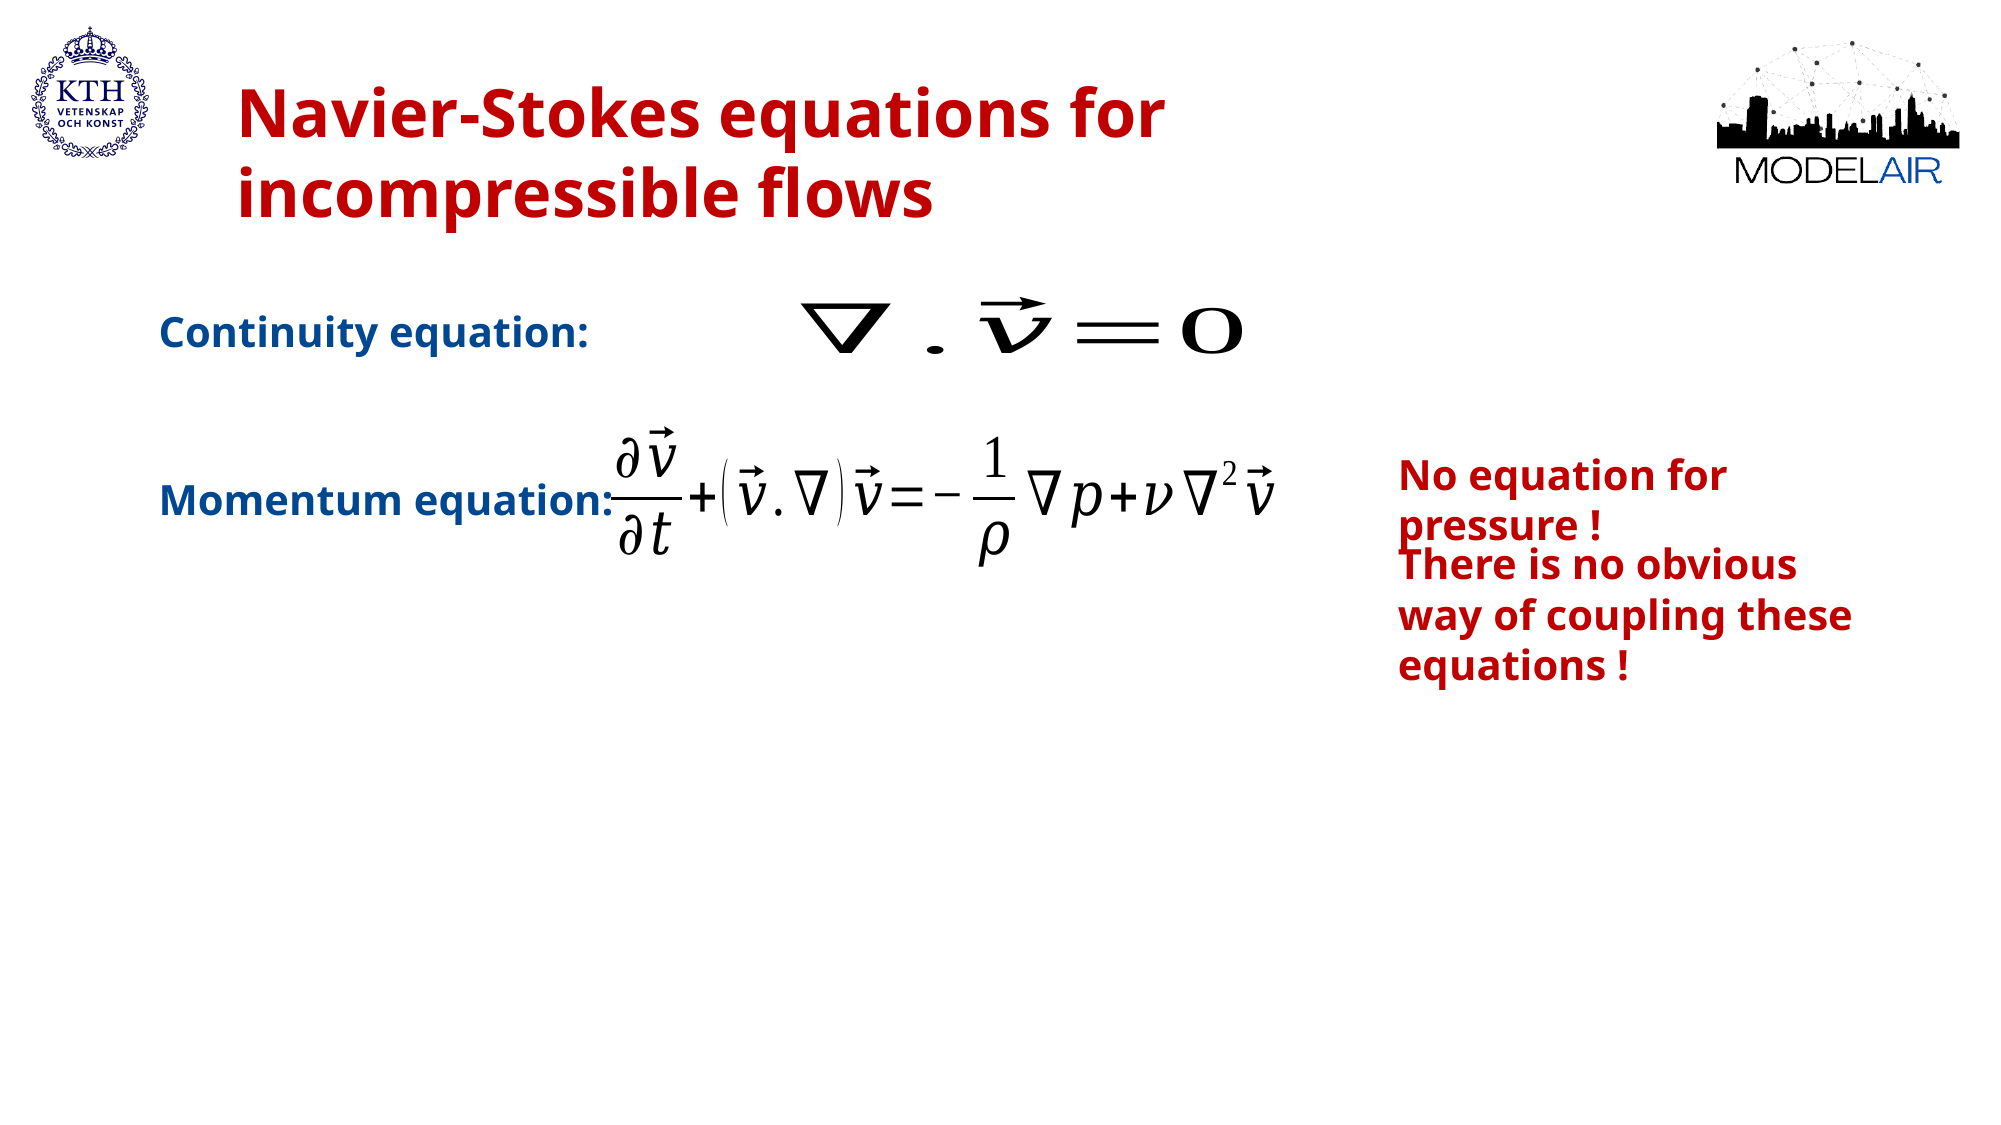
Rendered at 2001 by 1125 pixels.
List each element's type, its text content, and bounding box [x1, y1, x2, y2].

picture [1703, 29, 1978, 198]
text_box Continuity equation: [143, 298, 663, 364]
text_box Momentum equation: [143, 466, 663, 531]
picture [31, 26, 149, 158]
text_box No equation for pressure ! [1383, 441, 1902, 557]
text_box There is no obvious way of coupling these equations ! [1383, 557, 1902, 696]
text_box Navier-Stokes equations for incompressible flows [221, 63, 1670, 238]
